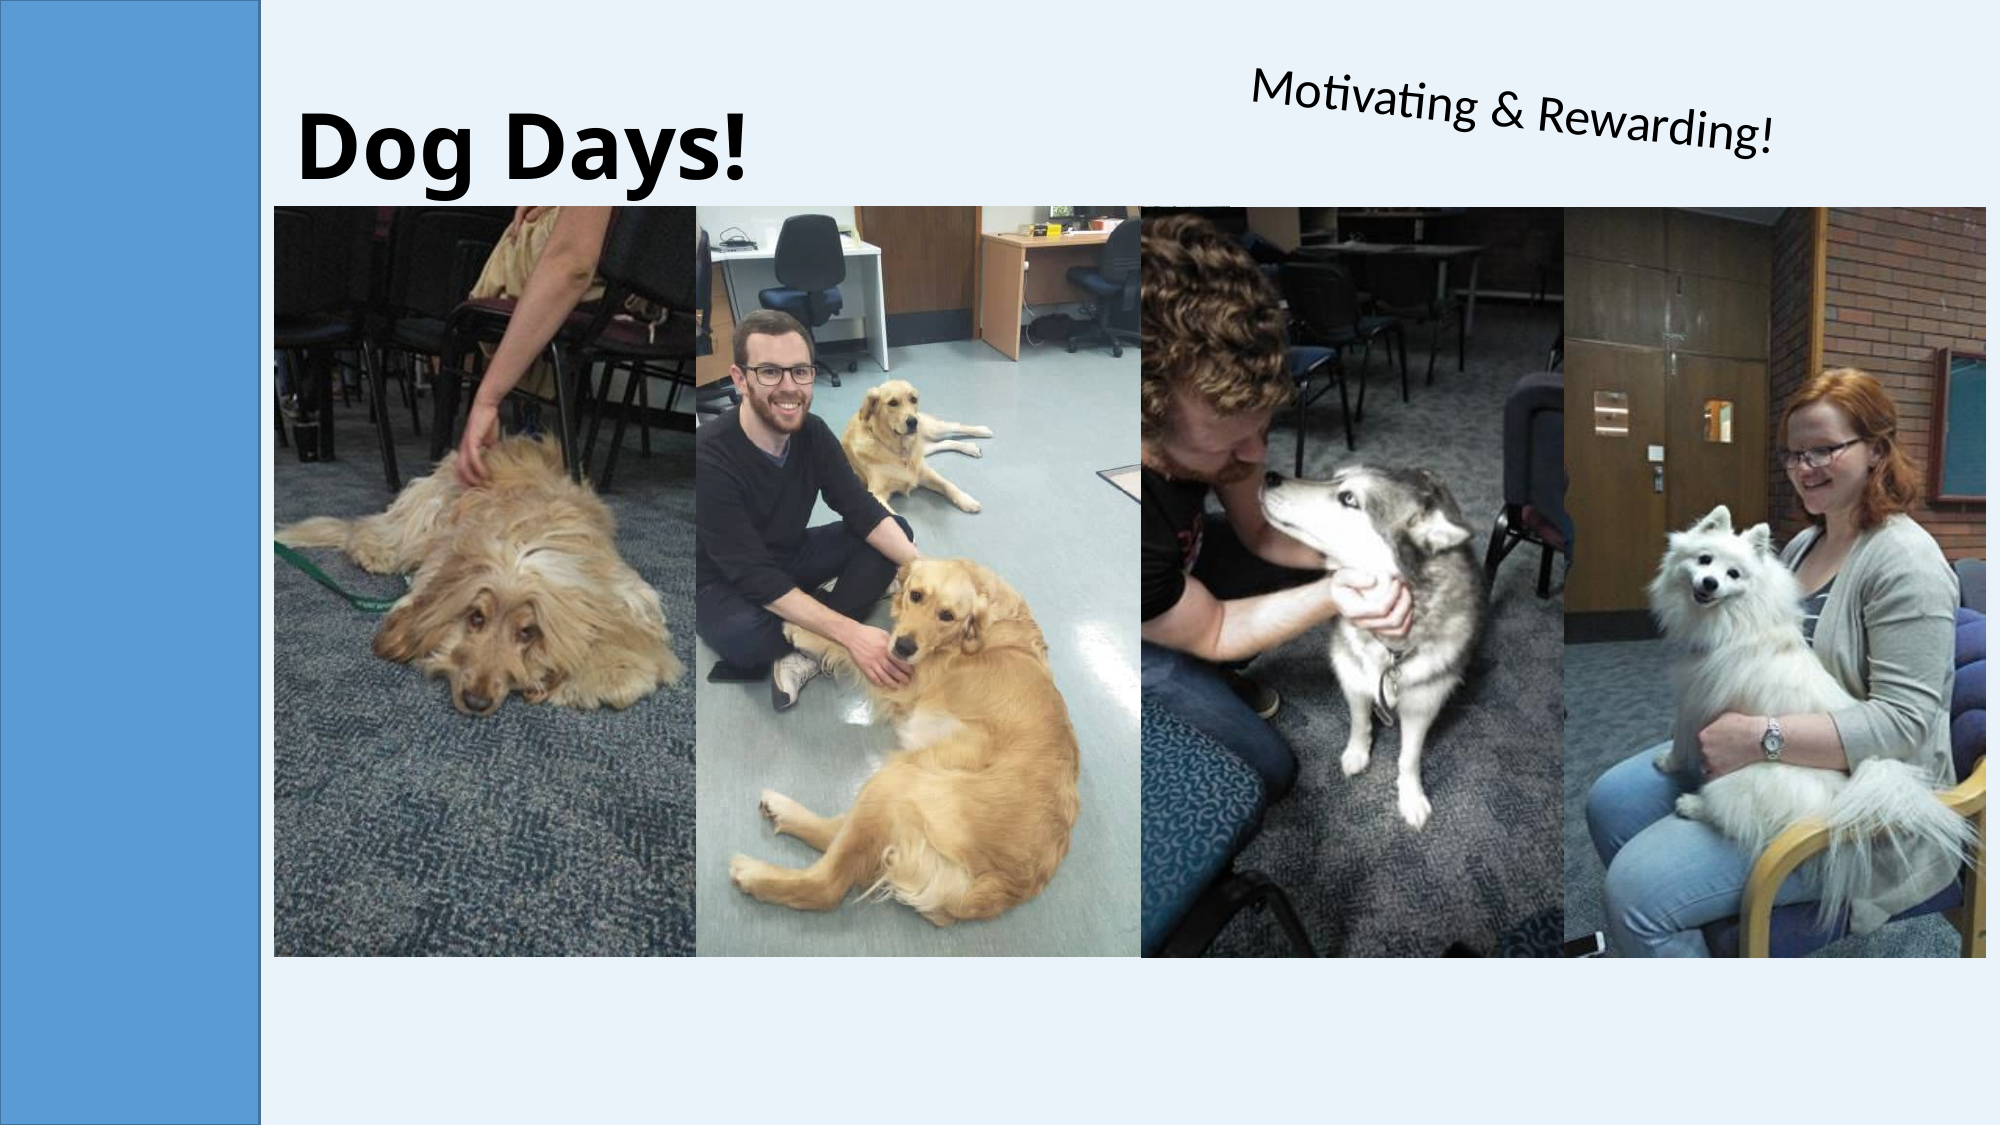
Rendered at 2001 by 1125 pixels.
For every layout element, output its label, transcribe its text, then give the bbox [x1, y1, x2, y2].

text_box Motivating & Rewarding! [1233, 41, 1796, 175]
text_box [0, 0, 261, 1125]
title Dog Days! [279, 41, 2000, 259]
picture [273, 206, 1986, 958]
